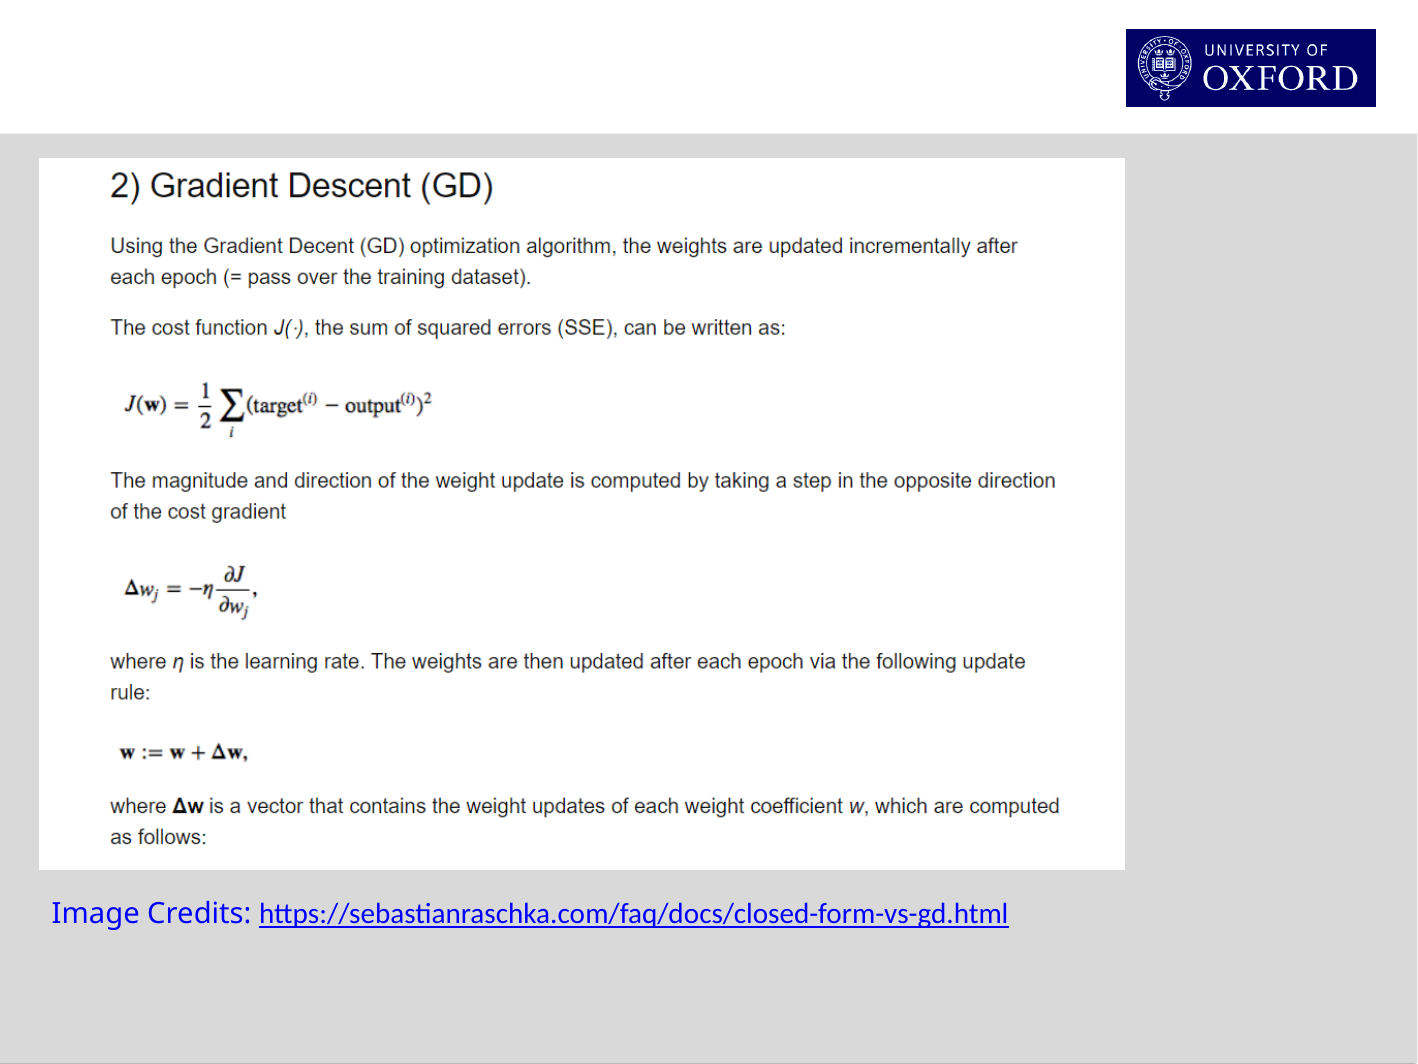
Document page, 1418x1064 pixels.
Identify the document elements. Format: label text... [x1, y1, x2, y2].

picture [39, 158, 1126, 871]
text_box Image Credits: https://sebastianraschka.com/faq/docs/closed-form-vs-gd.html [36, 870, 1378, 938]
picture [1126, 29, 1376, 107]
